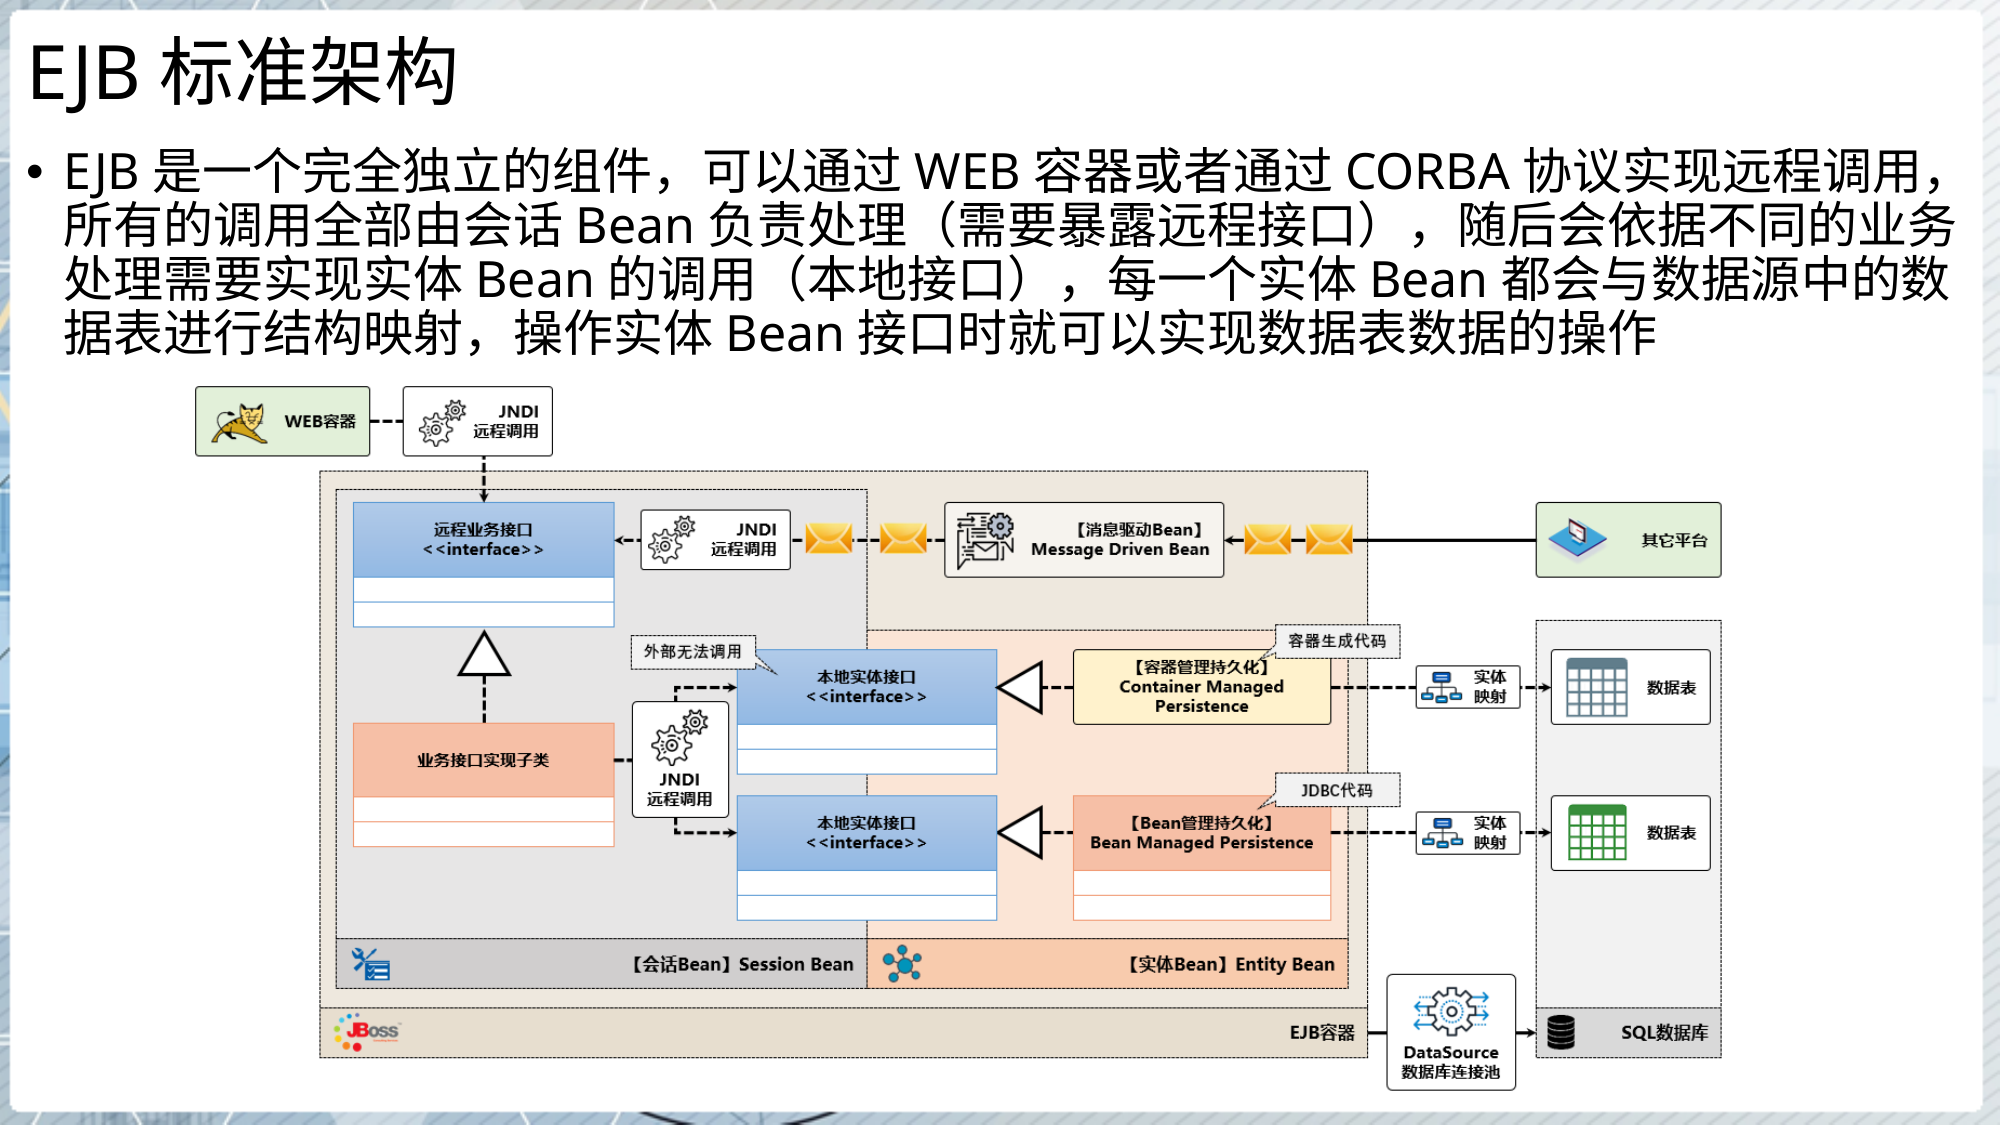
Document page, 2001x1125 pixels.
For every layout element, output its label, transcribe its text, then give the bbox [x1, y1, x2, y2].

title EJB标准架构 [11, 11, 1983, 139]
picture [0, 0, 2000, 1125]
list EJB是一个完全独立的组件，可以通过WEB容器或者通过CORBA协议实现远程调用，所有的调用全部由会话Bean负责处理（需要暴露远程接口），随后会依据不同的业务处理需要实现实体Bean的调用（本地接口），每一个实体Bean都会与数据源中的数据表进行结构映射，操作实体Bean接口时就可以实现数据表数据的操作 [11, 139, 1983, 1113]
